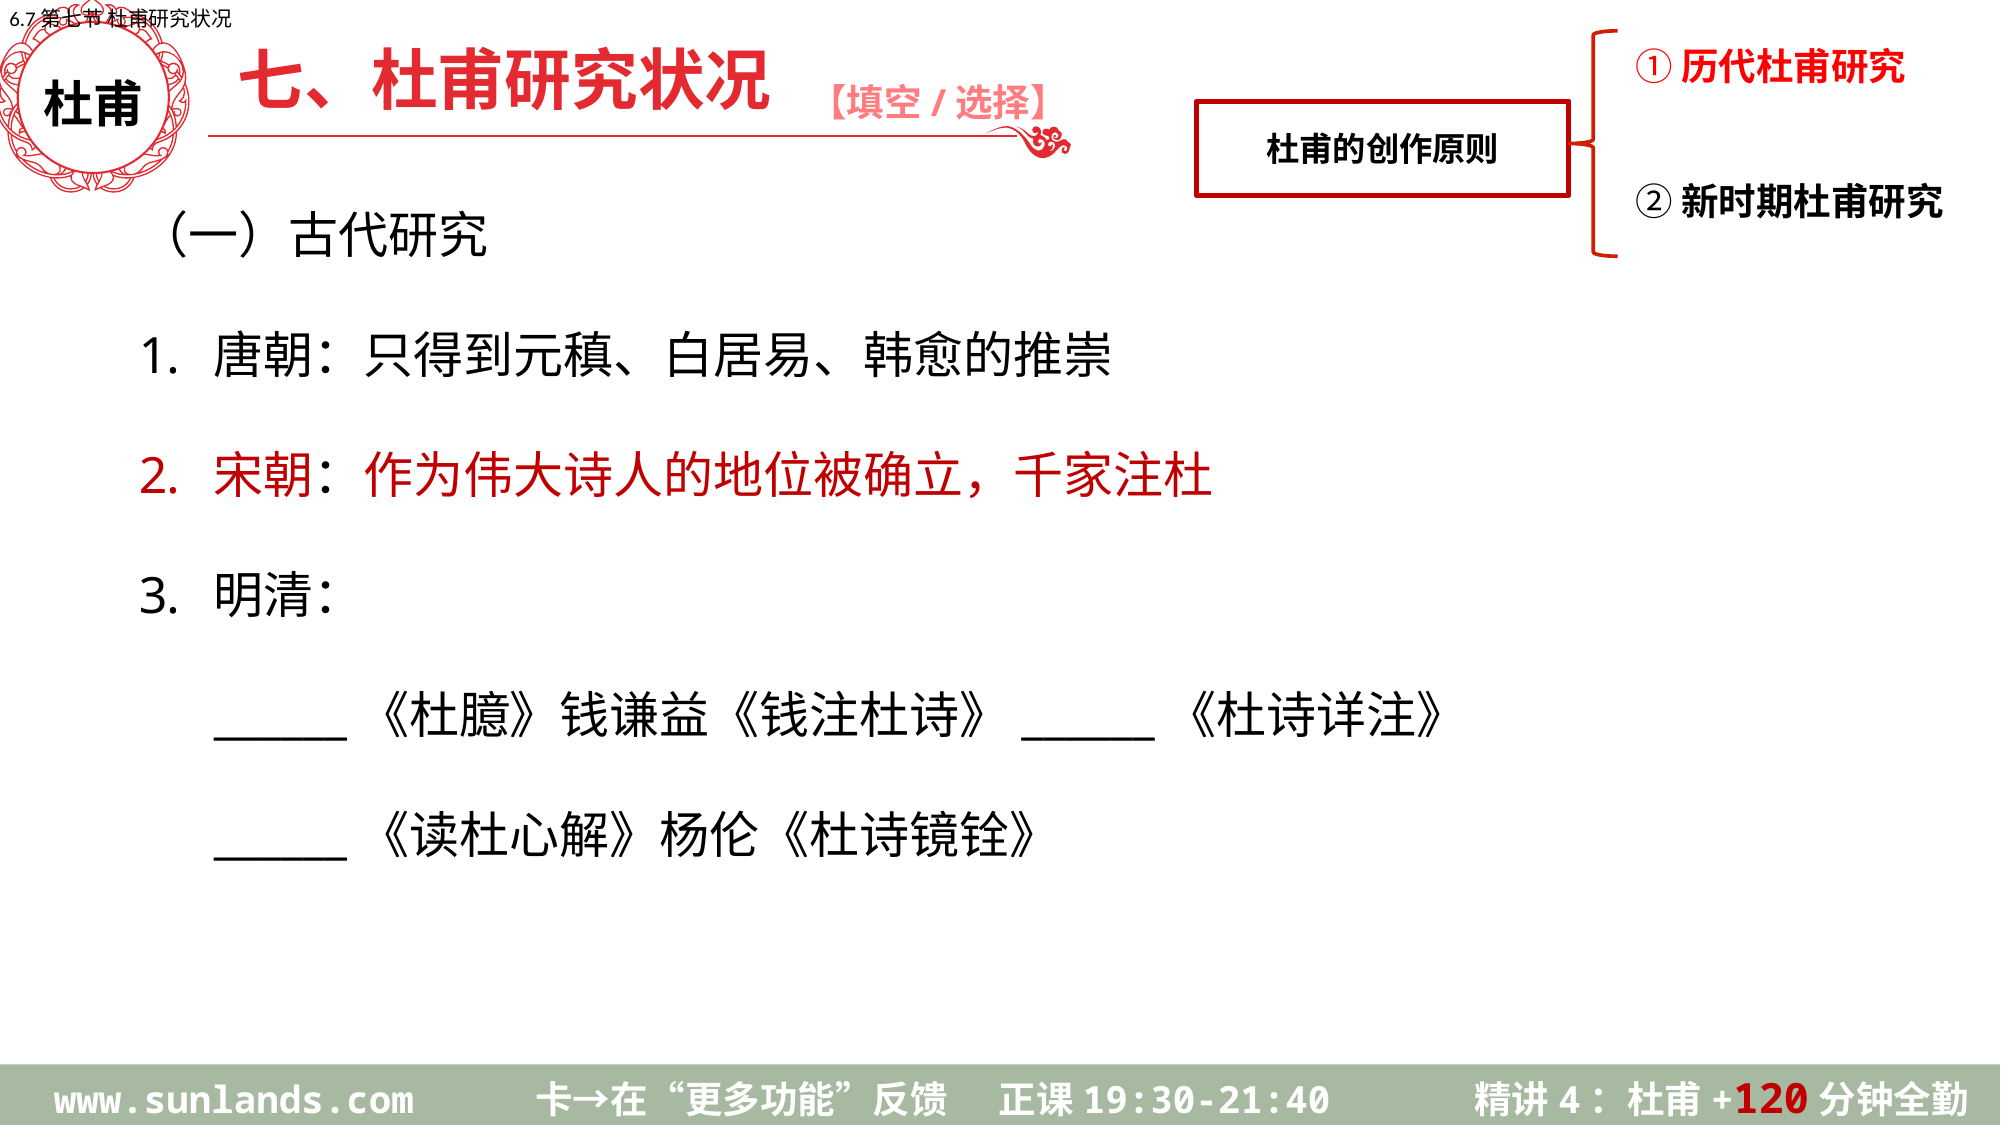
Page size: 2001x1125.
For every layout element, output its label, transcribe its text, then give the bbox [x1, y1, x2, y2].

text_box ①历代杜甫研究 ②新时期杜甫研究 [1620, 35, 1961, 275]
text_box [0, 81, 124, 193]
text_box [154, 38, 190, 135]
text_box 6.7第七节 杜甫研究状况 [0, 0, 247, 38]
text_box [22, 38, 164, 65]
text_box [0, 38, 32, 91]
text_box 七、杜甫研究状况 [222, 30, 787, 126]
text_box 【填空/选择】 [794, 49, 1083, 132]
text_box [1196, 30, 1618, 257]
text_box [28, 140, 124, 176]
text_box （一）古代研究 唐朝：只得到元稹、白居易、韩愈的推崇 宋朝：作为伟大诗人的地位被确立，千家注杜 明清： ______《杜臆》钱谦益《钱注杜诗》______《杜诗详注》 ______《读杜心解》杨伦《杜诗镜铨》 [124, 135, 1939, 871]
text_box 杜甫 [13, 65, 173, 140]
